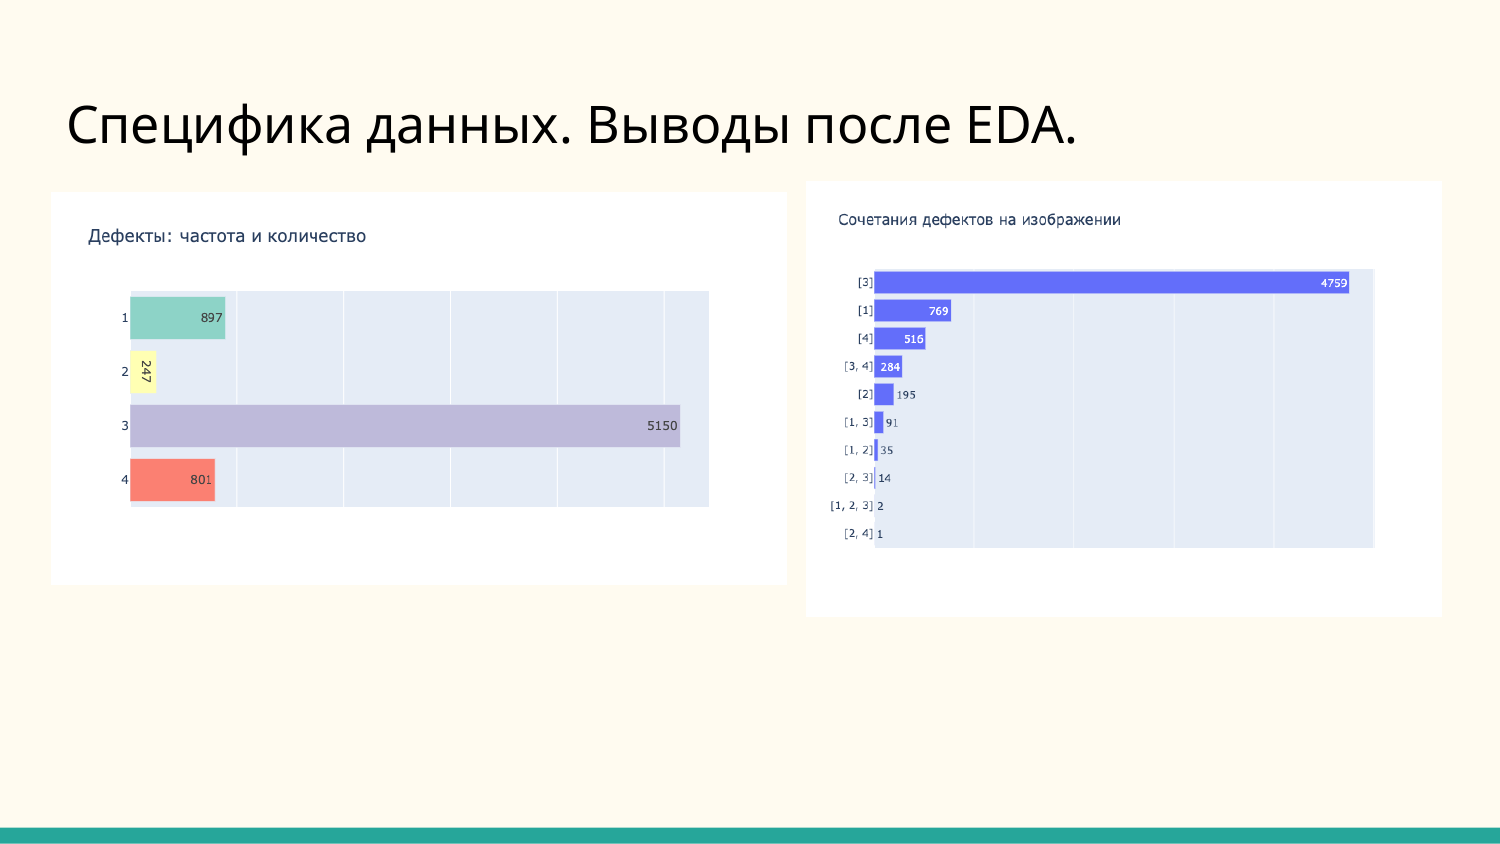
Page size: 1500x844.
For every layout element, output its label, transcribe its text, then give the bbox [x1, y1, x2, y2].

picture [50, 191, 788, 585]
picture [806, 180, 1442, 617]
title Специфика данных. Выводы после EDA. [51, 72, 1449, 174]
